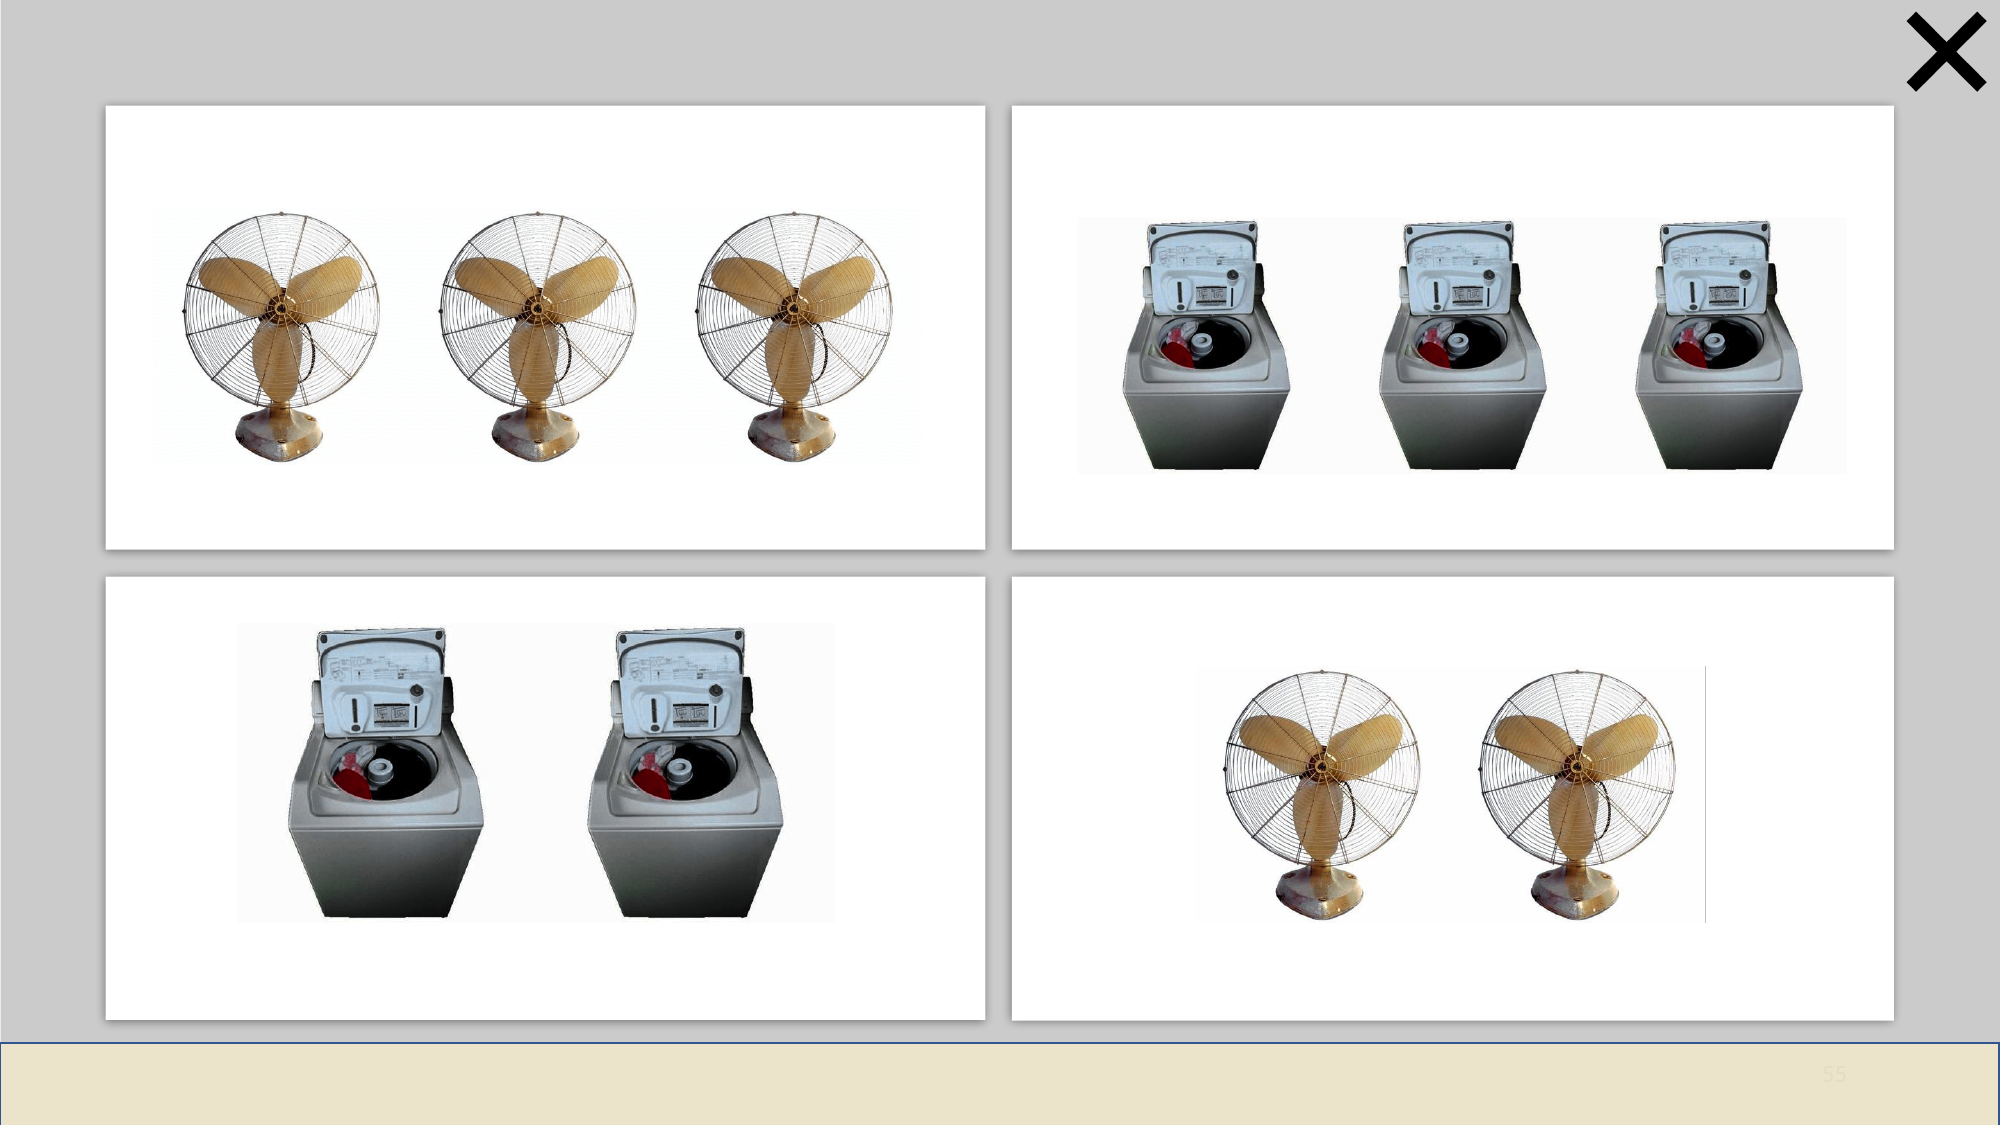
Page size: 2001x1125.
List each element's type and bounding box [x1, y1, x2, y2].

text_box [0, 0, 2000, 1042]
picture [1078, 217, 1847, 474]
text_box [0, 1042, 2000, 1125]
picture [1195, 666, 1707, 923]
text_box [104, 576, 986, 1021]
picture [153, 208, 922, 465]
picture [1892, 0, 2000, 106]
picture [238, 623, 838, 923]
text_box [104, 104, 986, 551]
text_box [1011, 576, 1895, 1022]
text_box [1011, 104, 1895, 551]
